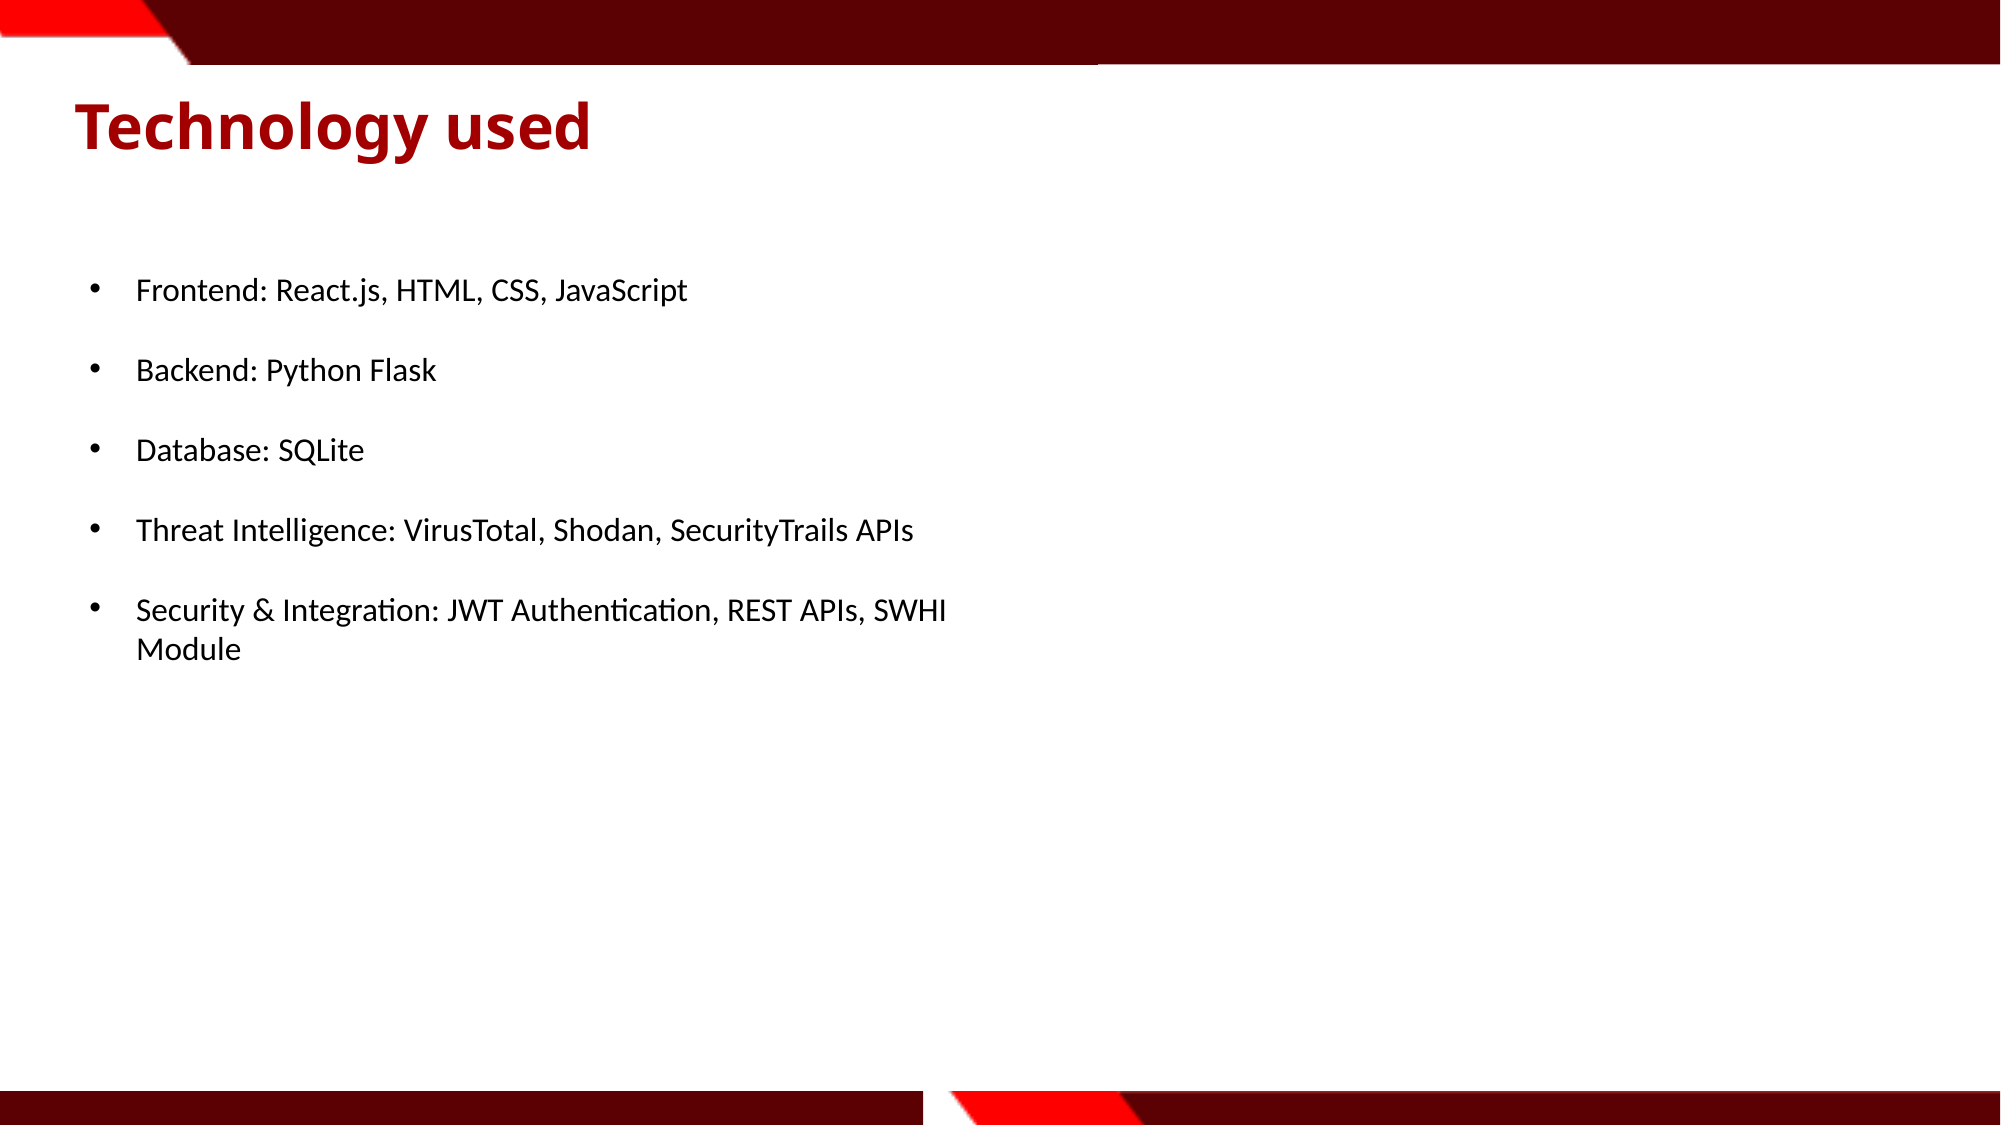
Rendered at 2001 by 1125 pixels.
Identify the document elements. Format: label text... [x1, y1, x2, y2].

text_box Frontend: React.js, HTML, CSS, JavaScript Backend: Python Flask Database: SQLite Threat Intelligence: VirusTotal, Shodan, SecurityTrails APIs Security & Integration: JWT Authentication, REST APIs, SWHI Module [74, 260, 1075, 675]
picture [0, 0, 1091, 65]
text_box Technology used [74, 87, 1389, 163]
picture [924, 1091, 2001, 1125]
